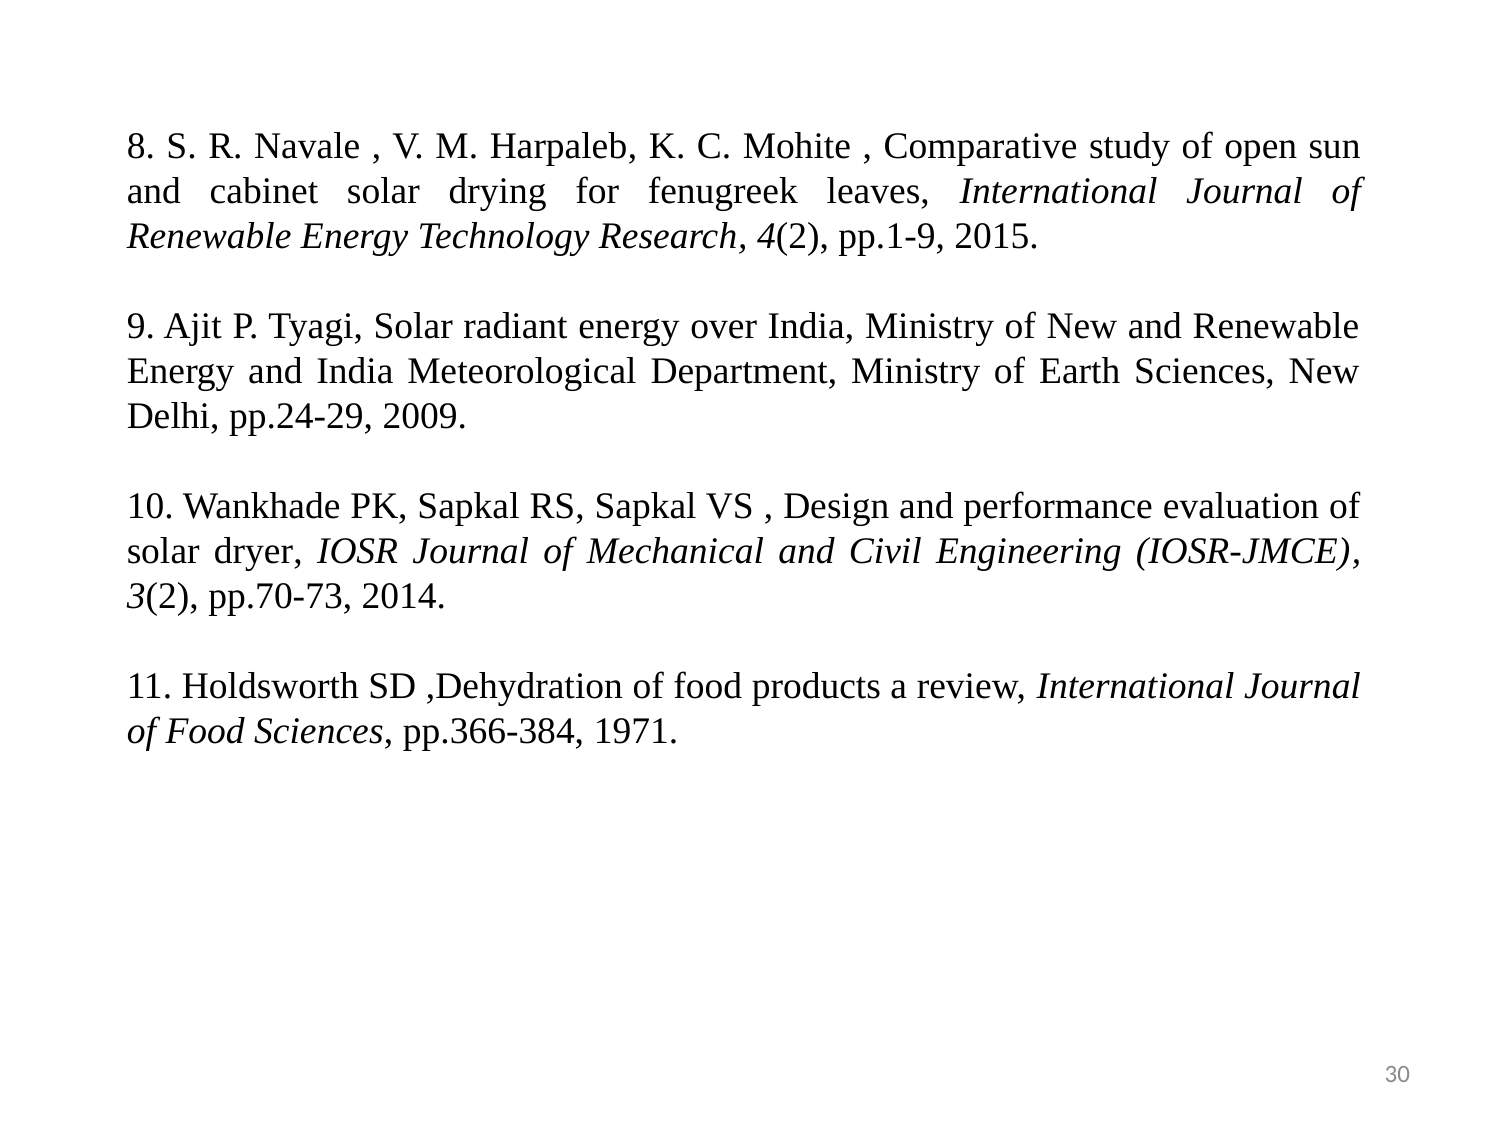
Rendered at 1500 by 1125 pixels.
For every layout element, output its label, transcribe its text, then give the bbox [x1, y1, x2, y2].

text_box 8. S. R. Navale , V. M. Harpaleb, K. C. Mohite , Comparative study of open sun and cabinet solar drying for fenugreek leaves, International Journal of Renewable Energy Technology Research, 4(2), pp.1-9, 2015. 9. Ajit P. Tyagi, Solar radiant energy over India, Ministry of New and Renewable Energy and India Meteorological Department, Ministry of Earth Sciences, New Delhi, pp.24-29, 2009. 10. Wankhade PK, Sapkal RS, Sapkal VS , Design and performance evaluation of solar dryer, IOSR Journal of Mechanical and Civil Engineering (IOSR-JMCE), 3(2), pp.70-73, 2014. 11. Holdsworth SD ,Dehydration of food products a review, International Journal of Food Sciences, pp.366-384, 1971. [112, 113, 1376, 984]
slide_number 30 [1074, 1042, 1425, 1103]
